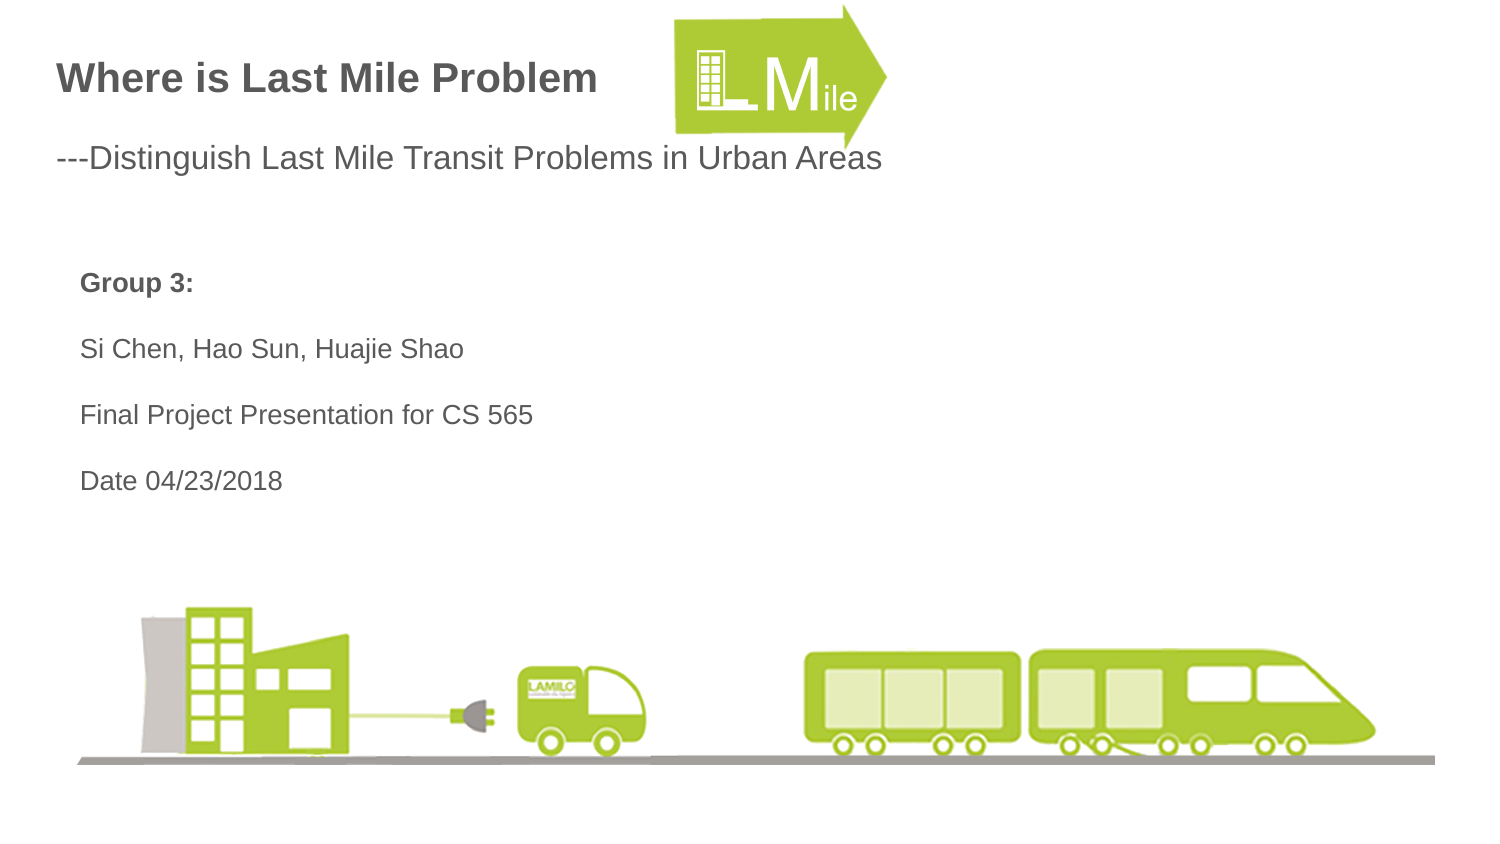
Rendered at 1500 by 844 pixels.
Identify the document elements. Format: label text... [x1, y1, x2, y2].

text_box Group 3: Si Chen, Hao Sun, Huajie Shao Final Project Presentation for CS 565 Date 04/23/2018 [64, 256, 1055, 505]
picture [76, 586, 1436, 765]
picture [655, 0, 907, 151]
text_box Where is Last Mile Problem ---Distinguish Last Mile Transit Problems in Urban Areas [41, 43, 1235, 219]
